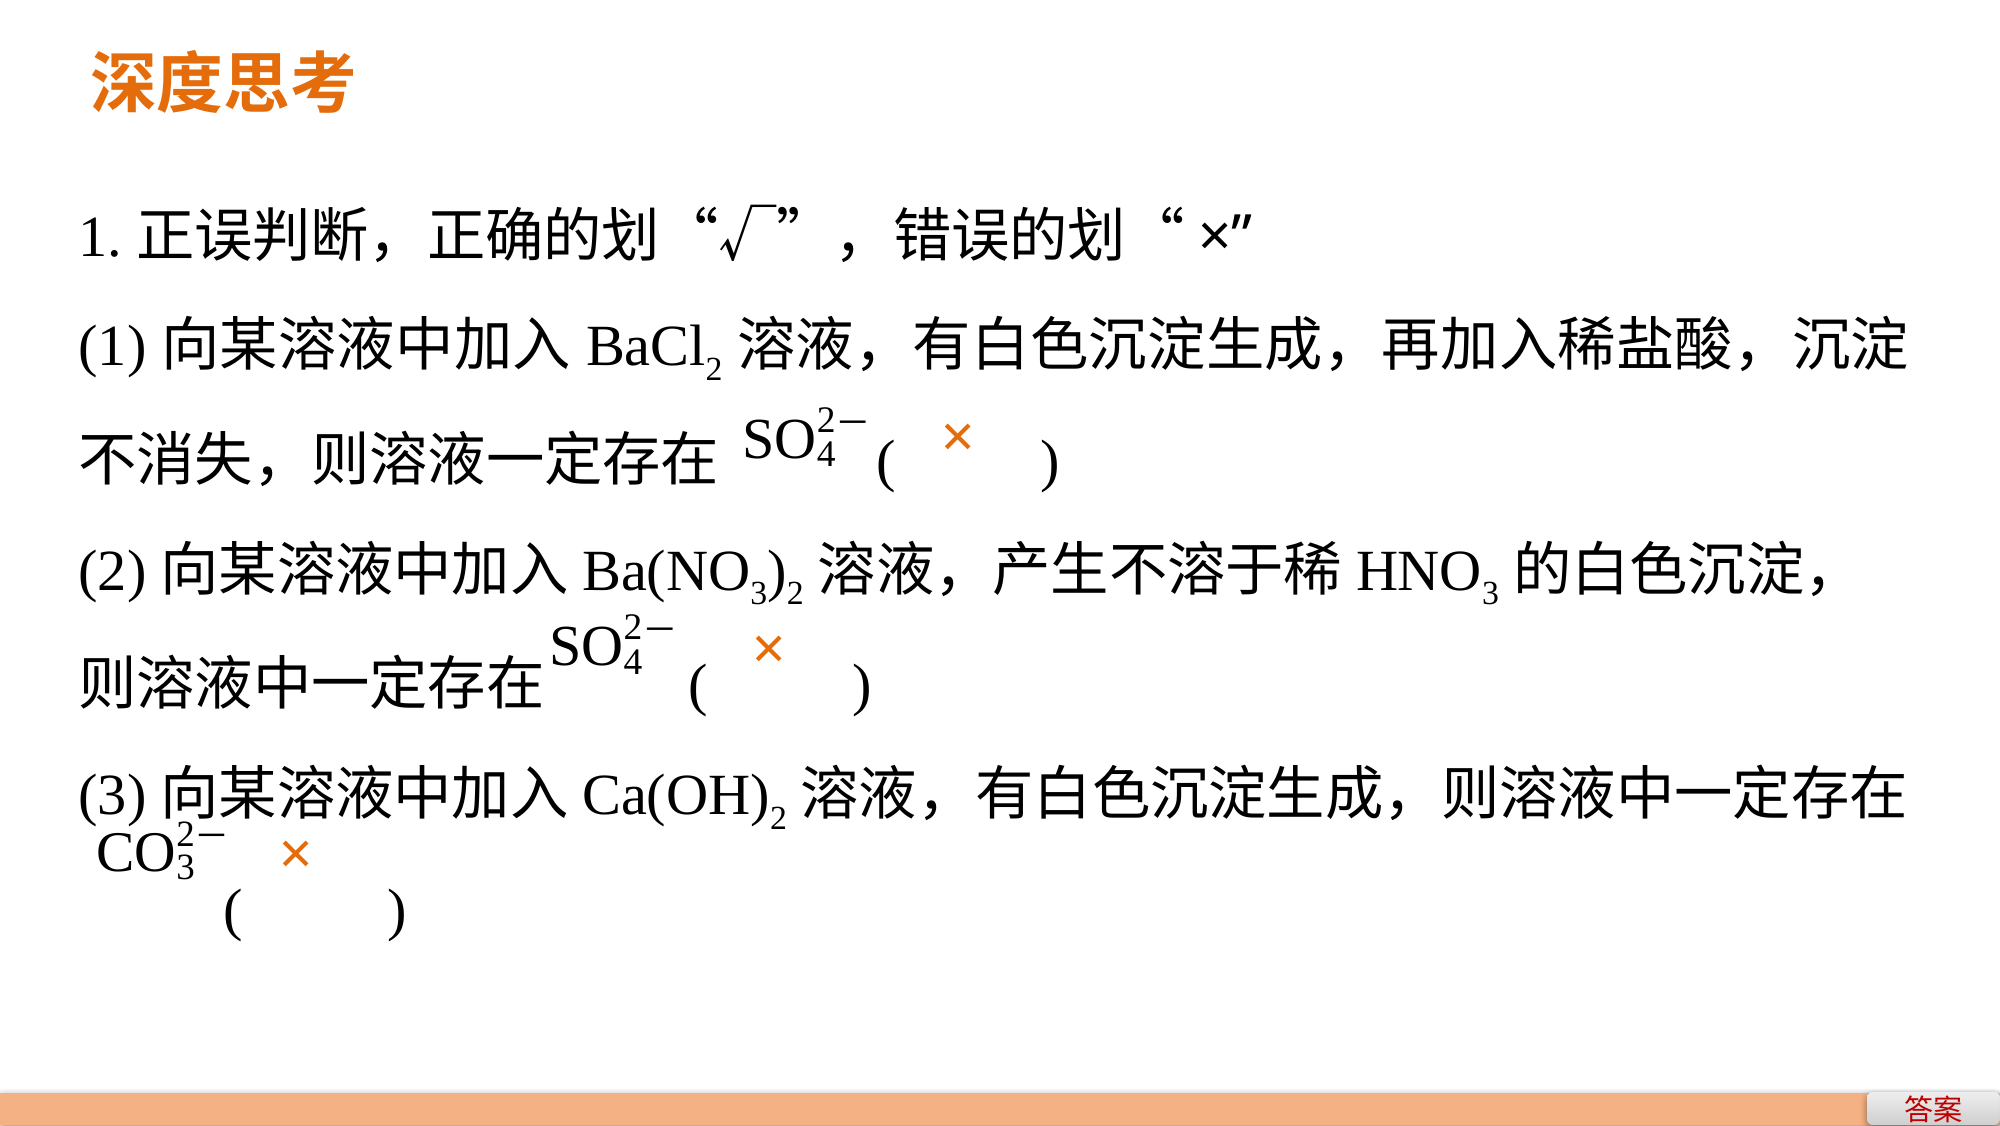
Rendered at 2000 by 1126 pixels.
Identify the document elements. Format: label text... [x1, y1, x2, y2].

text_box × [737, 603, 801, 689]
text_box 答案 [1866, 1091, 2000, 1126]
text_box × [273, 808, 328, 894]
text_box × [926, 391, 990, 477]
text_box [96, 804, 270, 923]
text_box 深度思考 [70, 31, 434, 131]
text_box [741, 390, 918, 510]
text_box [548, 597, 725, 718]
text_box [0, 1092, 1866, 1126]
text_box 1.正误判断，正确的划“√”，错误的划“×” (1)向某溶液中加入BaCl2溶液，有白色沉淀生成，再加入稀盐酸，沉淀不消失，则溶液一定存在 ( ) (2)向某溶液中加入Ba(NO3)2溶液，产生不溶于稀HNO3的白色沉淀， 则溶液中一定存在 ( ) (3)向某溶液中加入Ca(OH)2溶液，有白色沉淀生成，则溶液中一定存在 ( ) [63, 155, 1925, 949]
